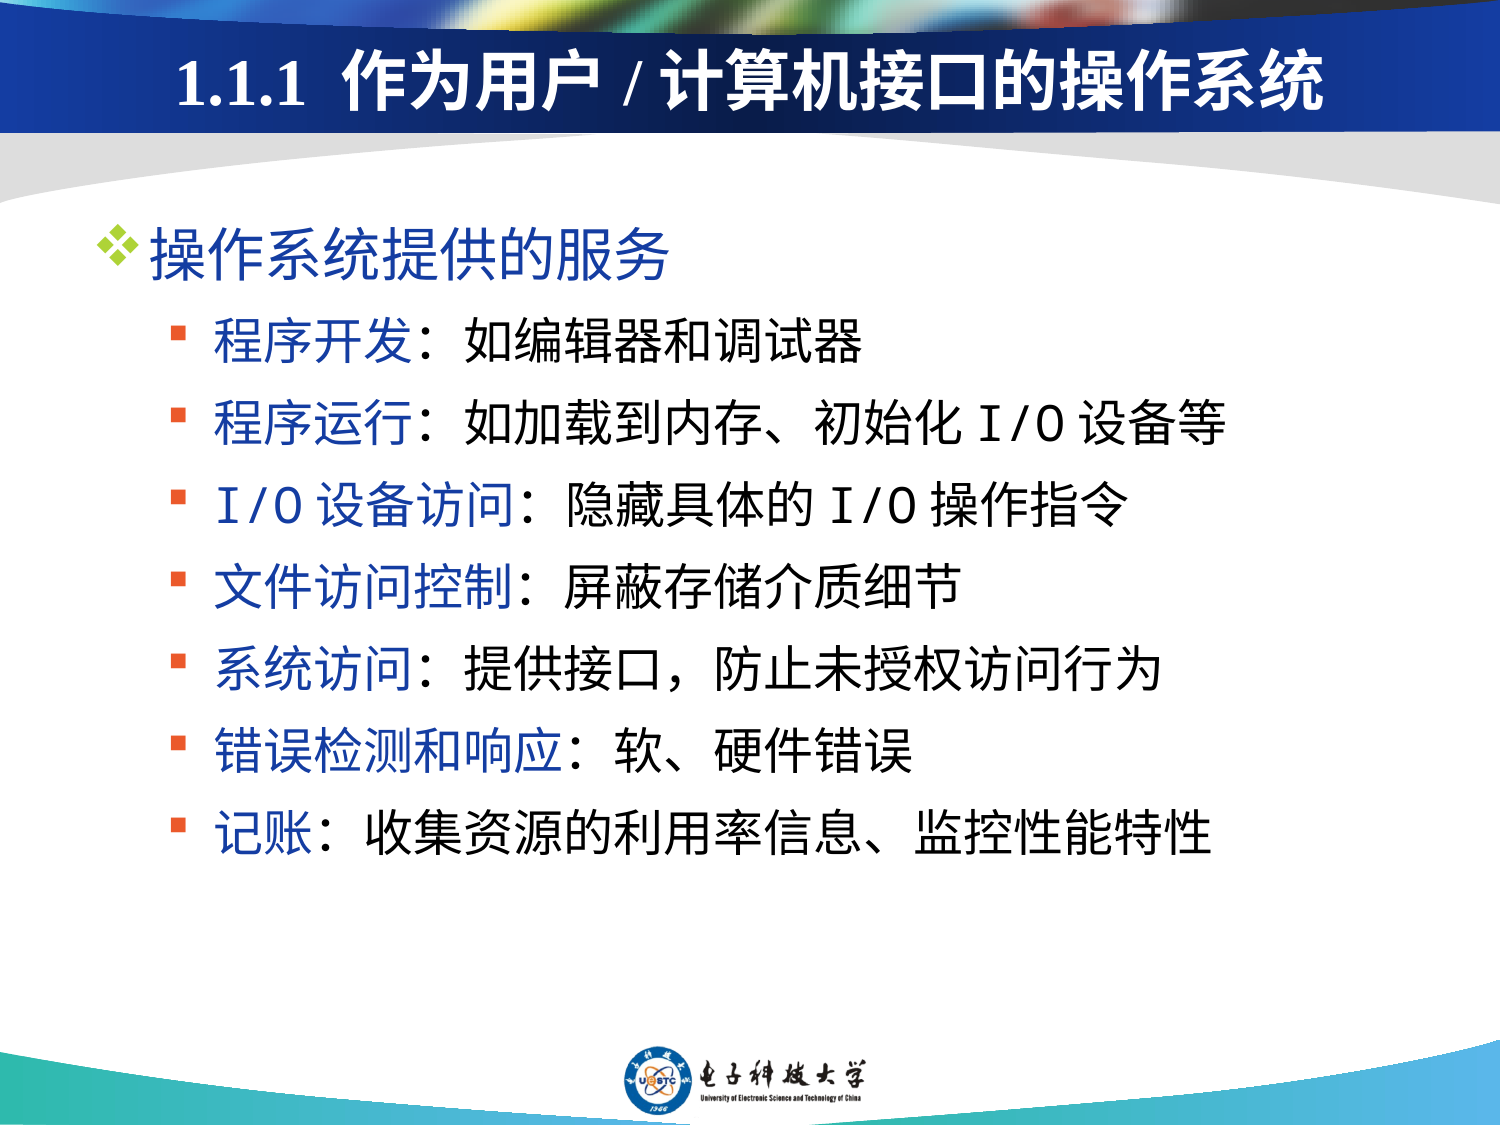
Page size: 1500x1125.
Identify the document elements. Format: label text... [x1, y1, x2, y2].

picture [621, 1039, 869, 1118]
list 操作系统提供的服务 程序开发：如编辑器和调试器 程序运行：如加载到内存、初始化I/O设备等 I/O设备访问：隐藏具体的I/O操作指令 文件访问控制：屏蔽存储介质细节 系统访问：提供接口，防止未授权访问行为 错误检测和响应：软、硬件错误 记账：收集资源的利用率信息、监控性能特性 [76, 196, 1471, 977]
text_box 1.1.1 作为用户/计算机接口的操作系统 [0, 2, 1500, 156]
